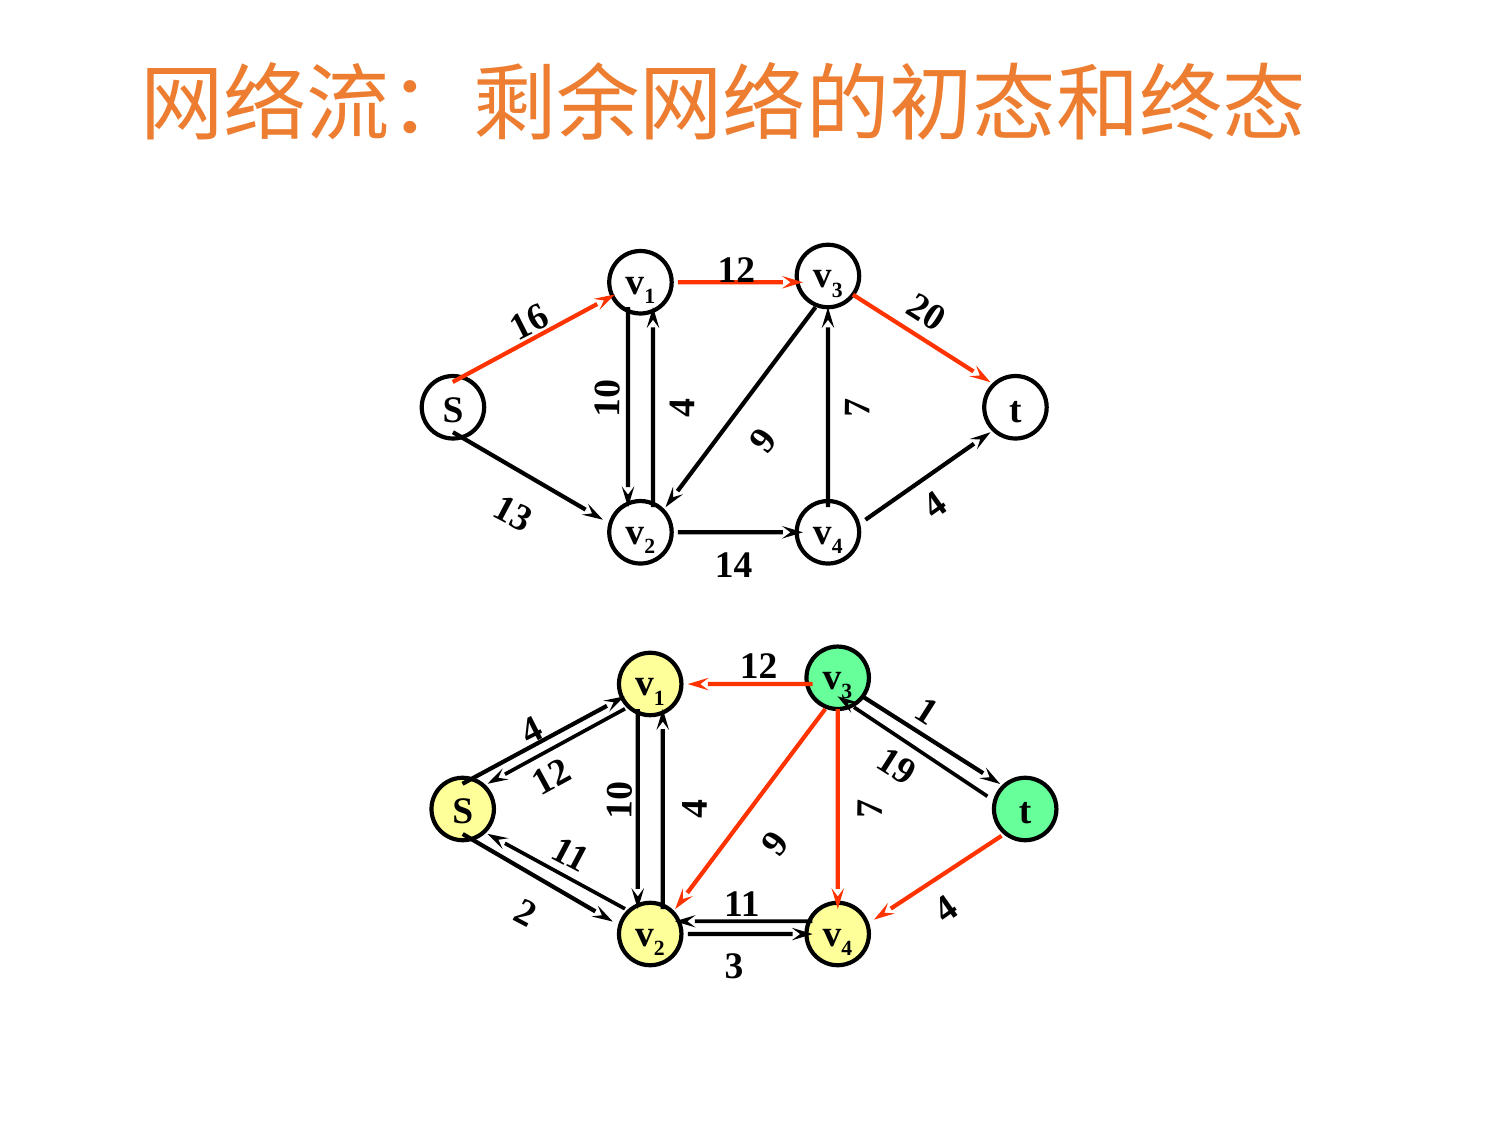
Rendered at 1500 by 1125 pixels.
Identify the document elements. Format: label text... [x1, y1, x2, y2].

text_box 7 [889, 721, 899, 727]
text_box 1 [891, 670, 1019, 782]
text_box [831, 888, 845, 910]
text_box t [993, 777, 1057, 841]
text_box [687, 677, 709, 691]
text_box 12 [505, 709, 634, 817]
text_box [873, 903, 895, 920]
text_box [598, 905, 613, 922]
text_box 7 [836, 720, 898, 834]
text_box v1 [618, 652, 682, 716]
text_box 12 [725, 633, 838, 694]
text_box [487, 768, 509, 784]
text_box 9 [734, 753, 850, 871]
text_box [675, 888, 693, 910]
text_box 4 [494, 661, 620, 757]
text_box [487, 833, 509, 850]
text_box [636, 888, 644, 910]
text_box 4 [661, 720, 723, 834]
text_box [988, 774, 1001, 785]
text_box v2 [618, 902, 682, 966]
text_box 11 [699, 871, 813, 931]
title 网络流：剩余网络的初态和终态 [125, 1, 1419, 215]
text_box [837, 696, 859, 713]
text_box 2 [491, 873, 619, 979]
text_box 11 [528, 810, 657, 916]
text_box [421, 237, 1047, 593]
text_box 4 [906, 831, 1034, 946]
text_box 3 [700, 934, 813, 994]
text_box v3 [811, 646, 869, 709]
text_box [675, 915, 696, 928]
text_box 19 [853, 720, 981, 832]
text_box v4 [806, 902, 869, 966]
text_box 4 [610, 712, 623, 720]
text_box [656, 709, 667, 730]
text_box 10 [586, 721, 648, 835]
text_box S [431, 777, 494, 841]
text_box [615, 696, 625, 704]
